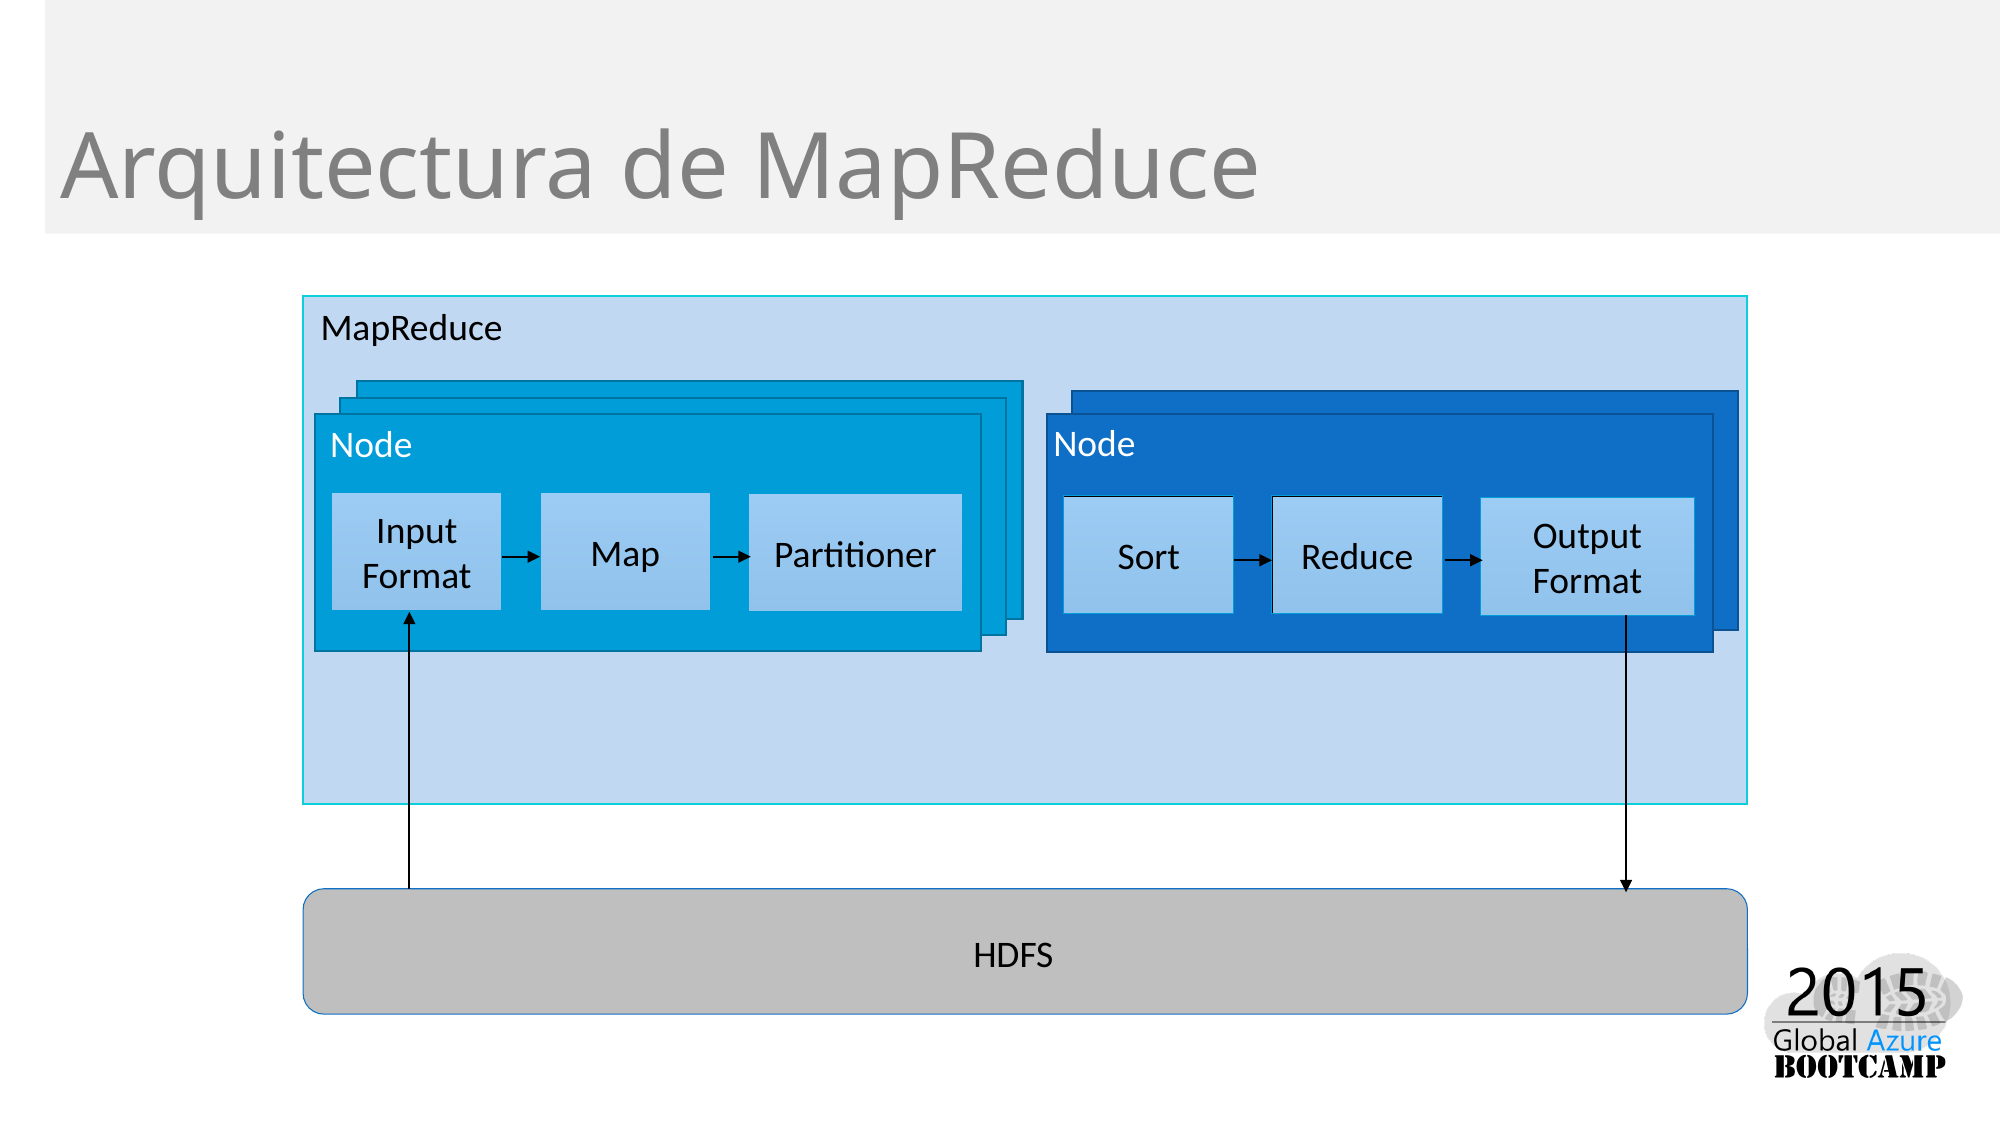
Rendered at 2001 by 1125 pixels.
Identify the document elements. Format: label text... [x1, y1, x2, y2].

picture [1758, 942, 1967, 1084]
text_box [279, 295, 1748, 1015]
title Arquitectura de MapReduce [45, 59, 1863, 278]
